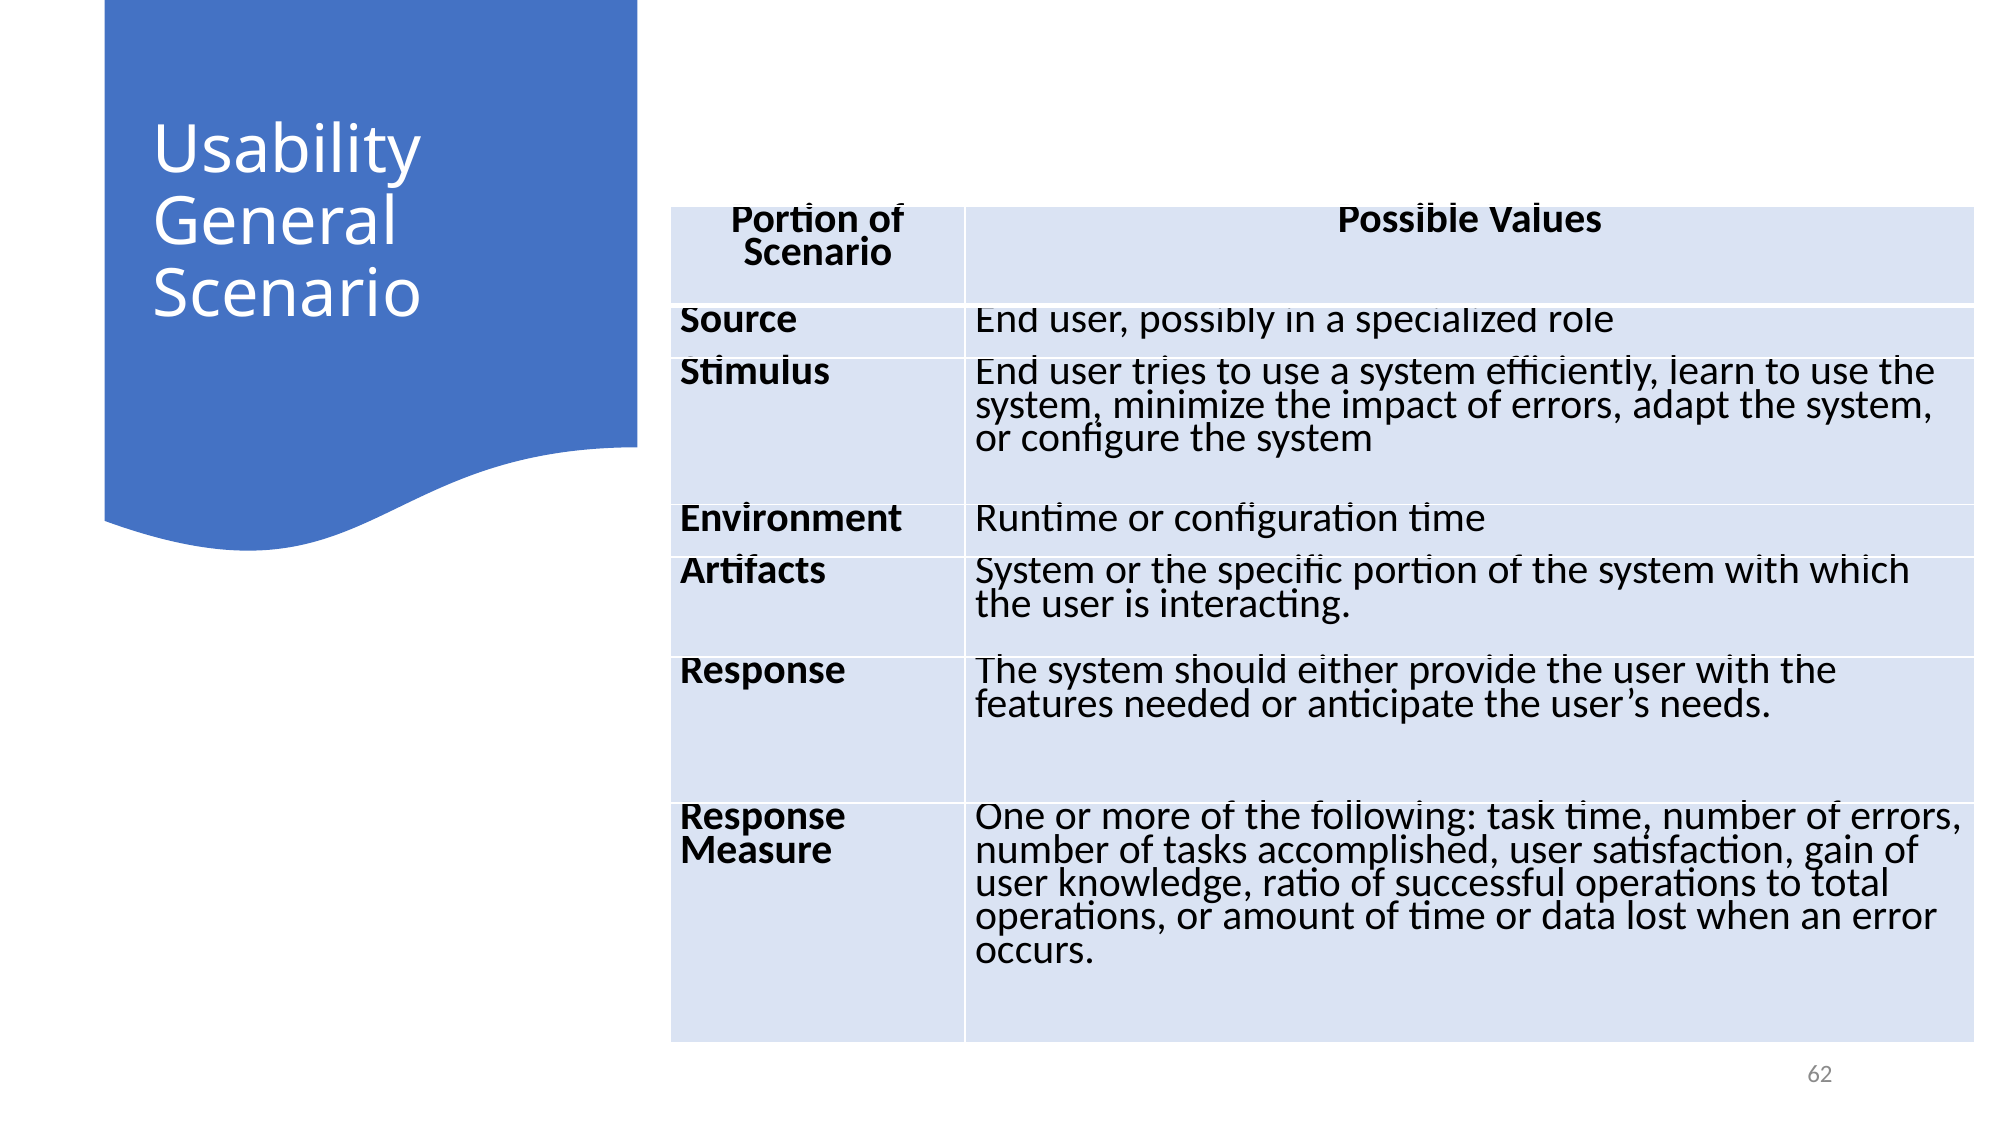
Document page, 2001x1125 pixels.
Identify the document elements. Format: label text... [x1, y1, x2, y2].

table_cell Response Measure [671, 804, 964, 1042]
table_cell Runtime or configuration time [966, 505, 1974, 556]
table_cell End user, possibly in a specialized role [966, 308, 1974, 357]
table_cell Environment [671, 505, 964, 556]
text_box [103, 0, 639, 552]
title Usability General Scenario [137, 28, 604, 417]
table_cell Artifacts [671, 558, 964, 656]
slide_number 62 [1792, 1043, 1895, 1103]
table_cell The system should either provide the user with the features needed or anticipate the user’s needs. [966, 658, 1974, 802]
table_cell End user tries to use a system efficiently, learn to use the system, minimize the impact of errors, adapt the system, or configure the system [966, 359, 1974, 504]
table_cell One or more of the following: task time, number of errors, number of tasks accomplished, user satisfaction, gain of user knowledge, ratio of successful operations to total operations, or amount of time or data lost when an error occurs. [966, 804, 1974, 1042]
table_cell Source [671, 308, 964, 357]
table_cell System or the specific portion of the system with which the user is interacting. [966, 558, 1974, 656]
table_cell Response [671, 658, 964, 802]
table_cell Stimulus [671, 359, 964, 504]
table_header Possible Values [966, 207, 1974, 303]
table_header Portion of Scenario [671, 207, 964, 303]
